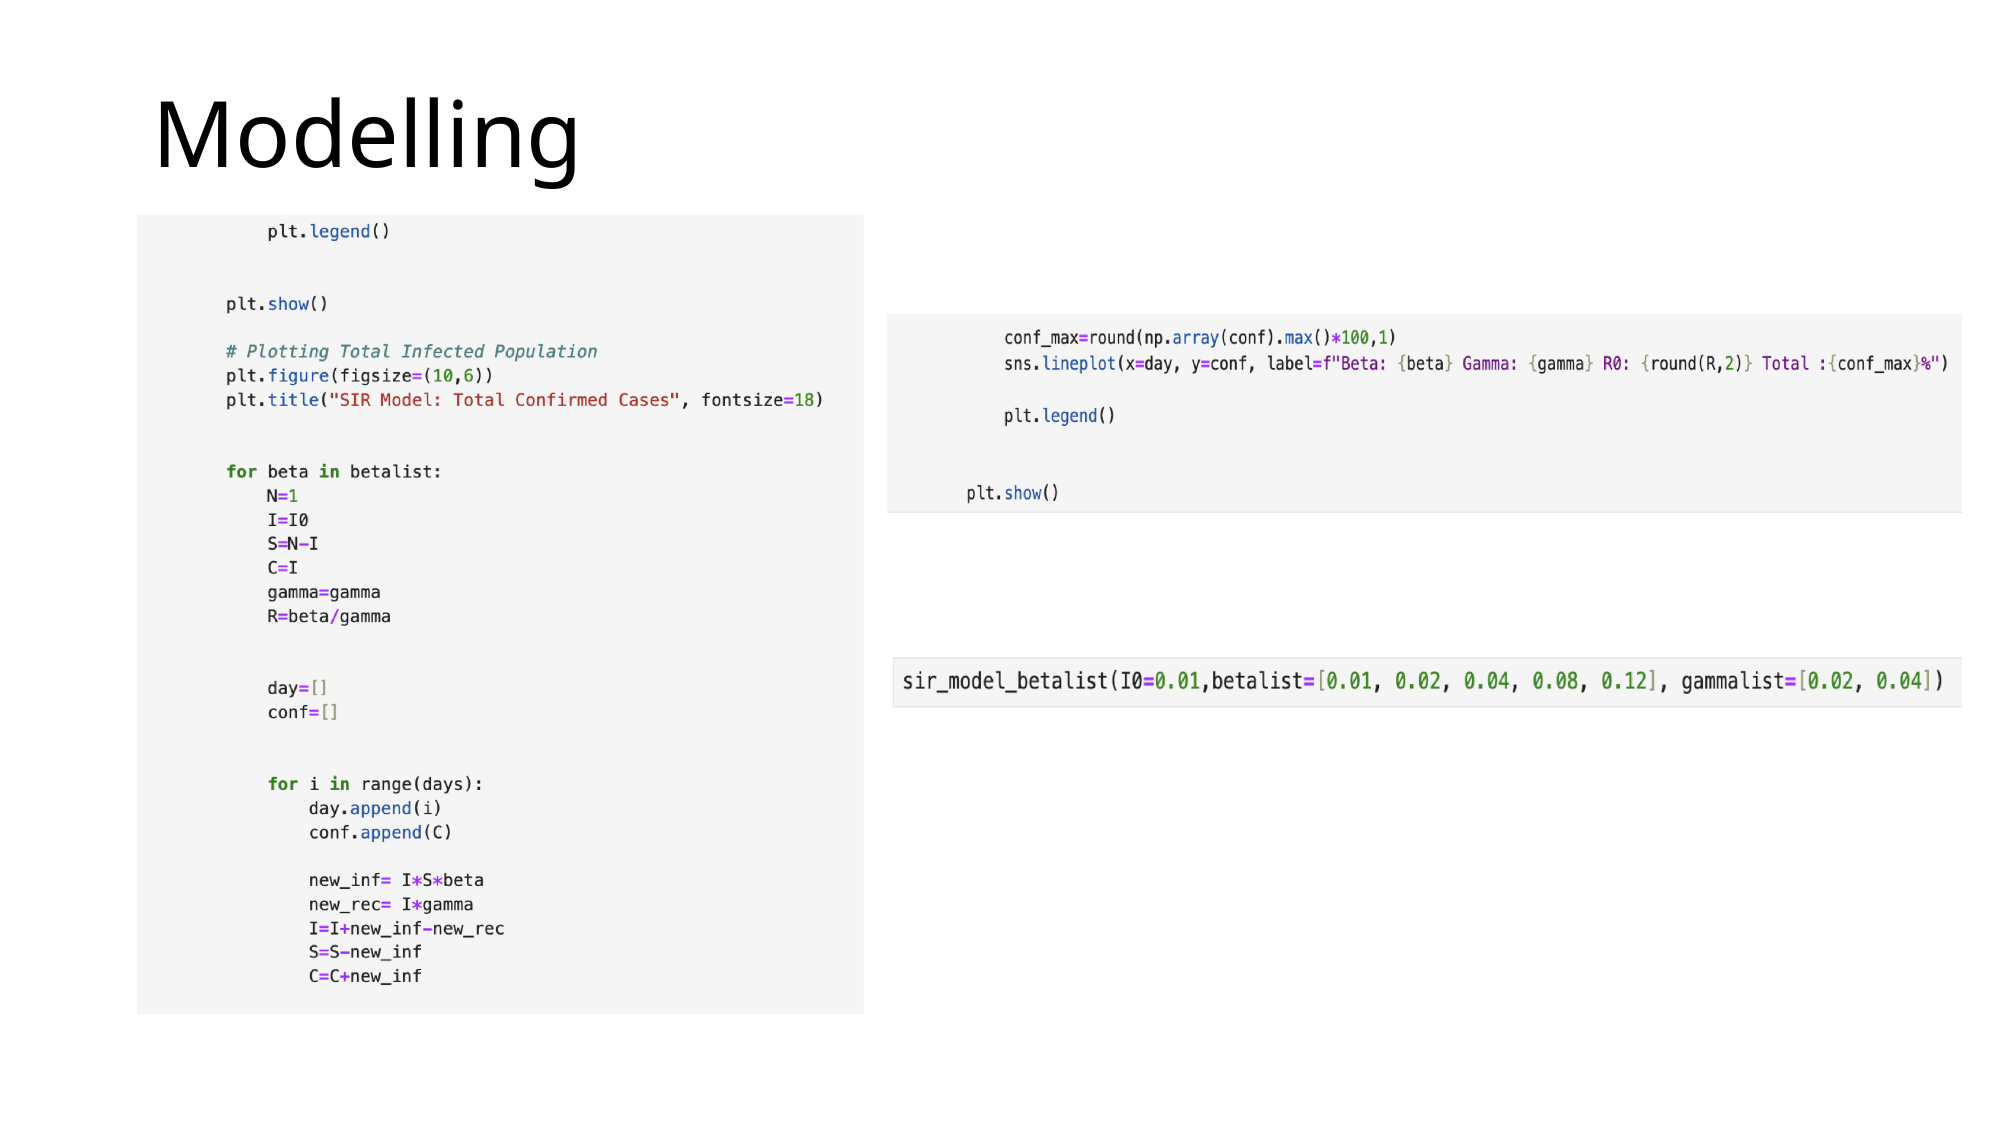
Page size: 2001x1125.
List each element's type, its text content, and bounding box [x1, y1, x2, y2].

picture [886, 652, 1963, 712]
title Modelling [137, 59, 1863, 216]
picture [886, 312, 1963, 515]
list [136, 215, 865, 1014]
